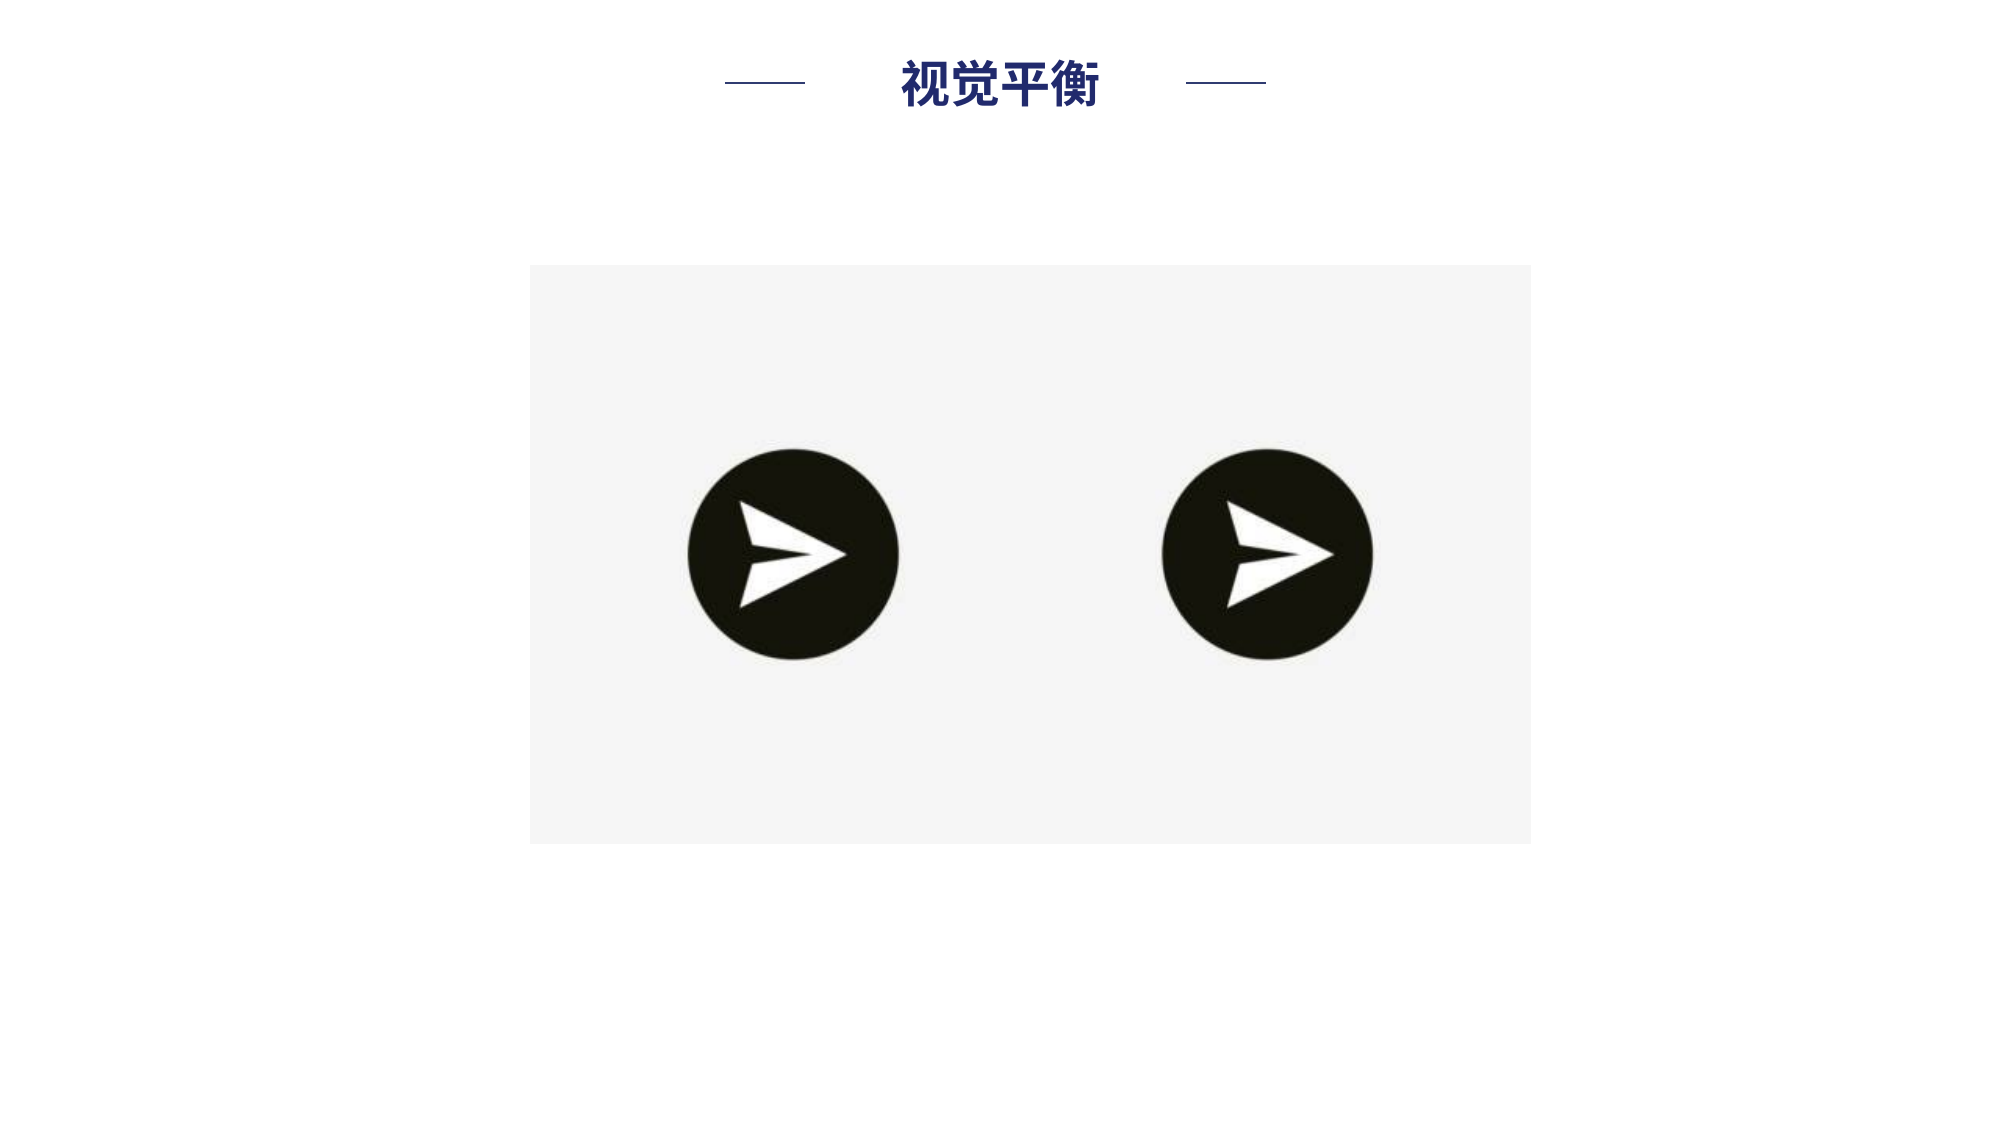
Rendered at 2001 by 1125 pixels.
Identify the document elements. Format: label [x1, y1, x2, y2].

picture [530, 265, 1531, 844]
text_box [683, 45, 1317, 122]
